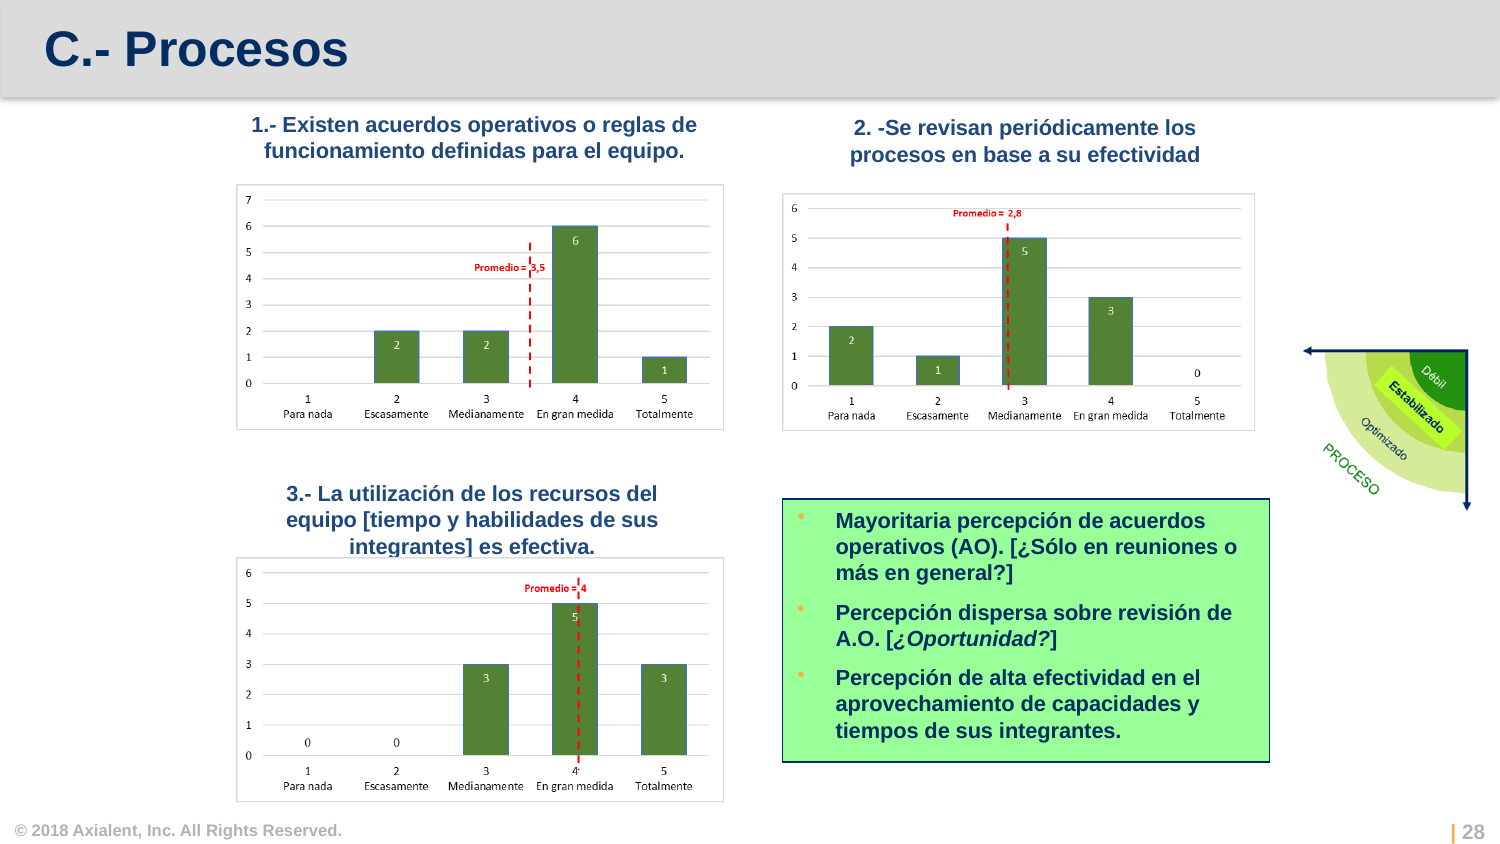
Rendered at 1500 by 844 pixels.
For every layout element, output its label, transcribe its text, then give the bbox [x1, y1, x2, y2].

picture [1293, 341, 1476, 521]
slide_number | 28 [1149, 810, 1500, 844]
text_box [236, 472, 724, 802]
text_box [0, 0, 1500, 98]
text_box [782, 106, 1256, 431]
title C.- Procesos [29, 8, 1081, 80]
list Mayoritaria percepción de acuerdos operativos (AO). [¿Sólo en reuniones o más en general?] Percepción dispersa sobre revisión de A.O. [¿Oportunidad?] Percepción de alta efectividad en el aprovechamiento de capacidades y tiempos de sus integrantes. [782, 498, 1270, 763]
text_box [236, 102, 724, 430]
